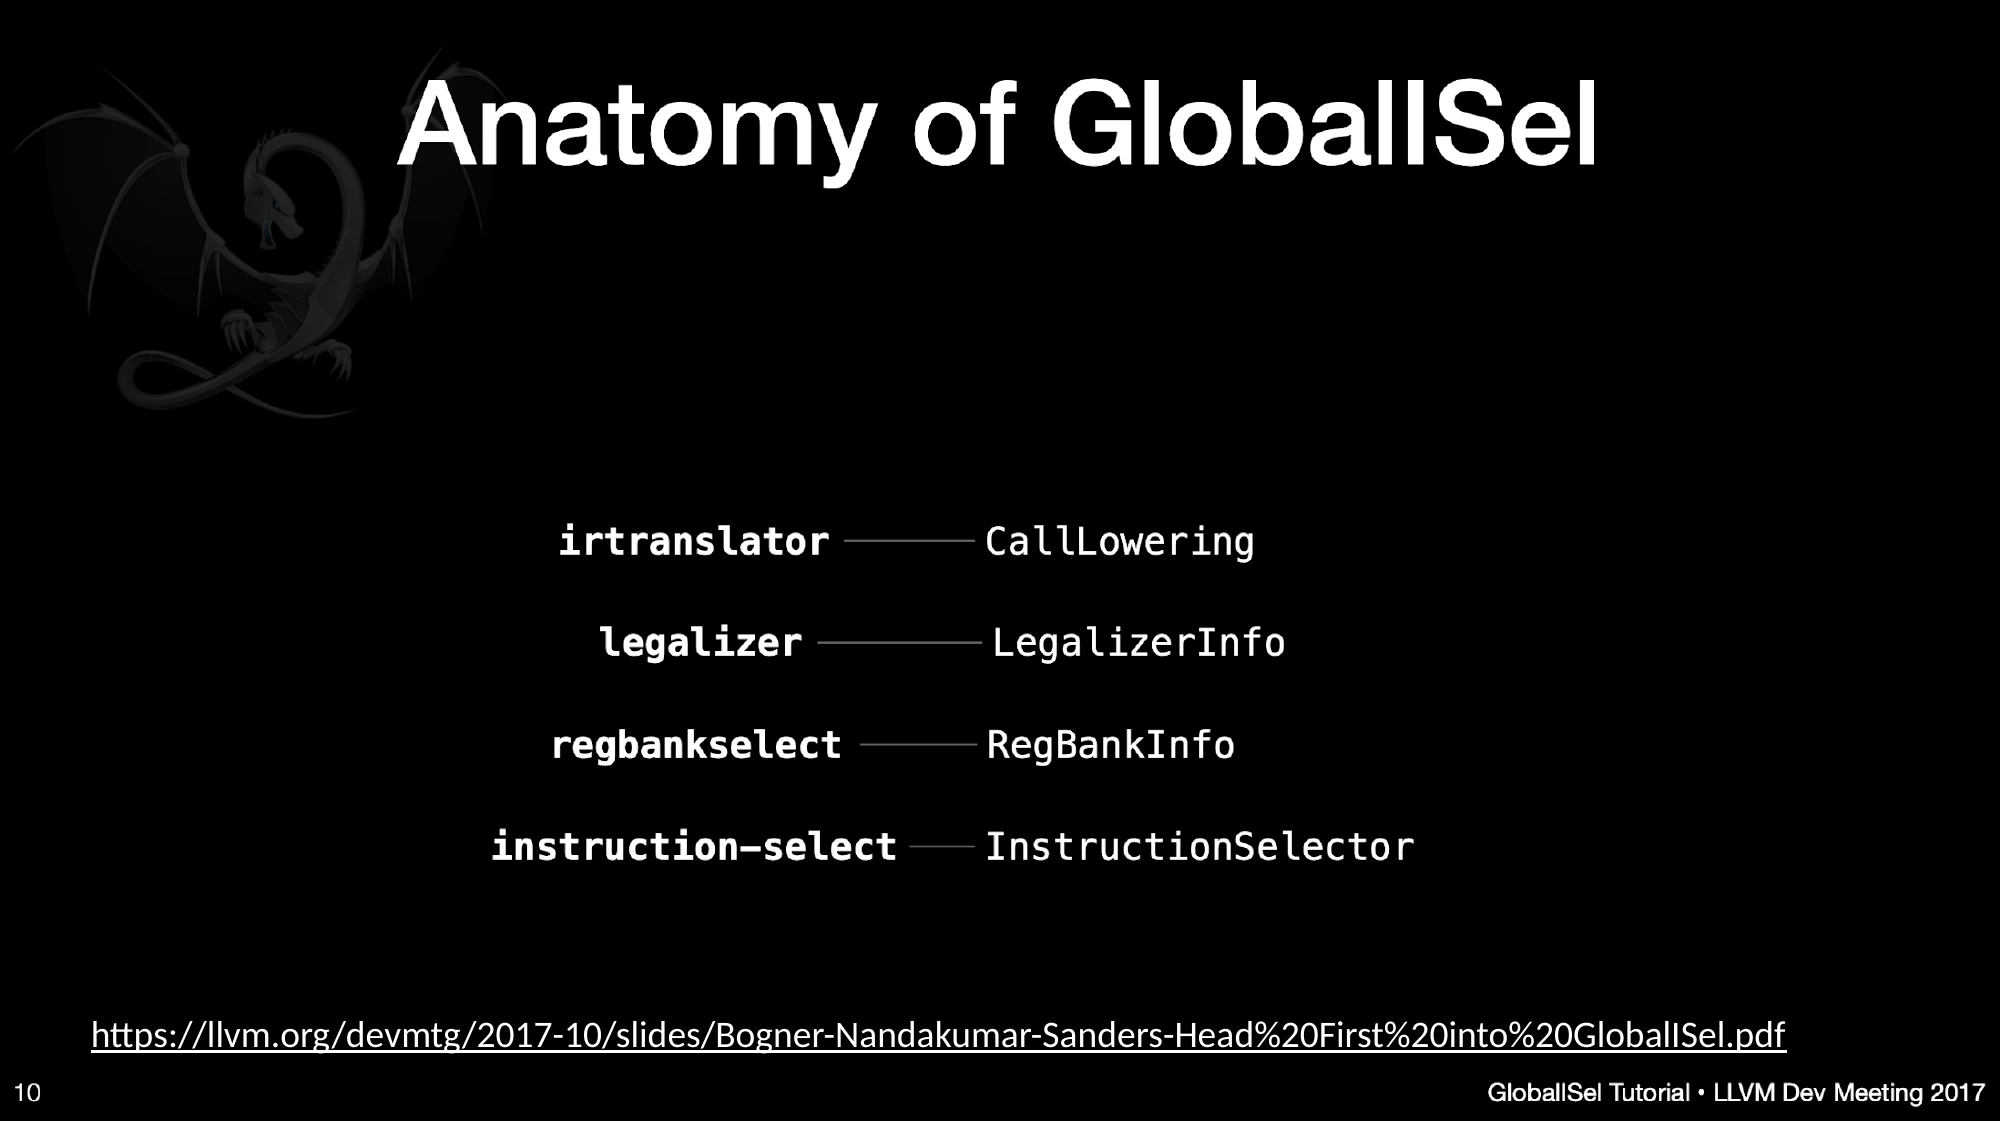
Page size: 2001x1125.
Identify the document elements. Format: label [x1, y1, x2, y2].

list [0, 0, 2000, 1121]
